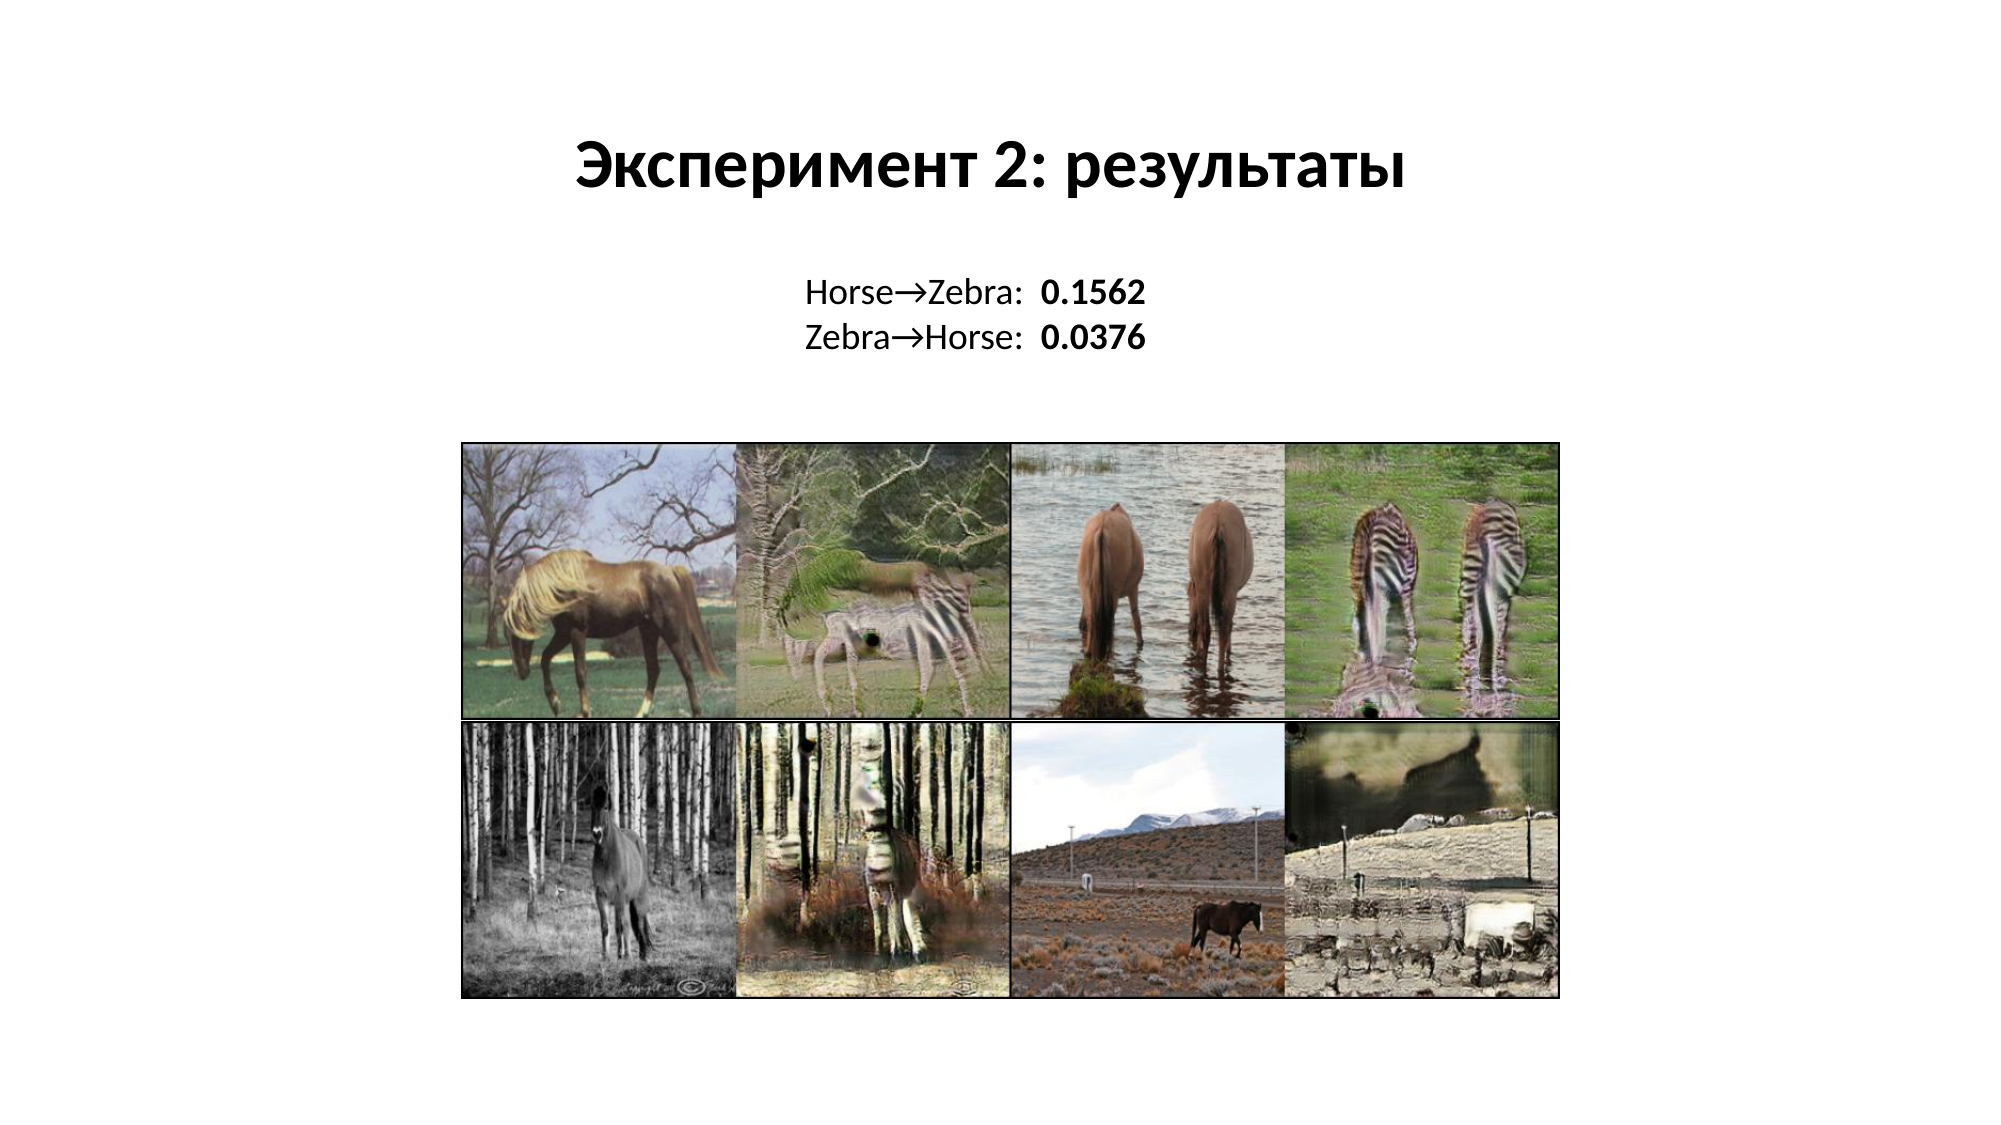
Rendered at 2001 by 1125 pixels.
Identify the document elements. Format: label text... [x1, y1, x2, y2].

picture [460, 442, 2000, 999]
text_box Horse→Zebra: 0.1562 Zebra→Horse: 0.0376 [790, 251, 1210, 372]
title Эксперимент 2: результаты [68, 97, 1932, 223]
